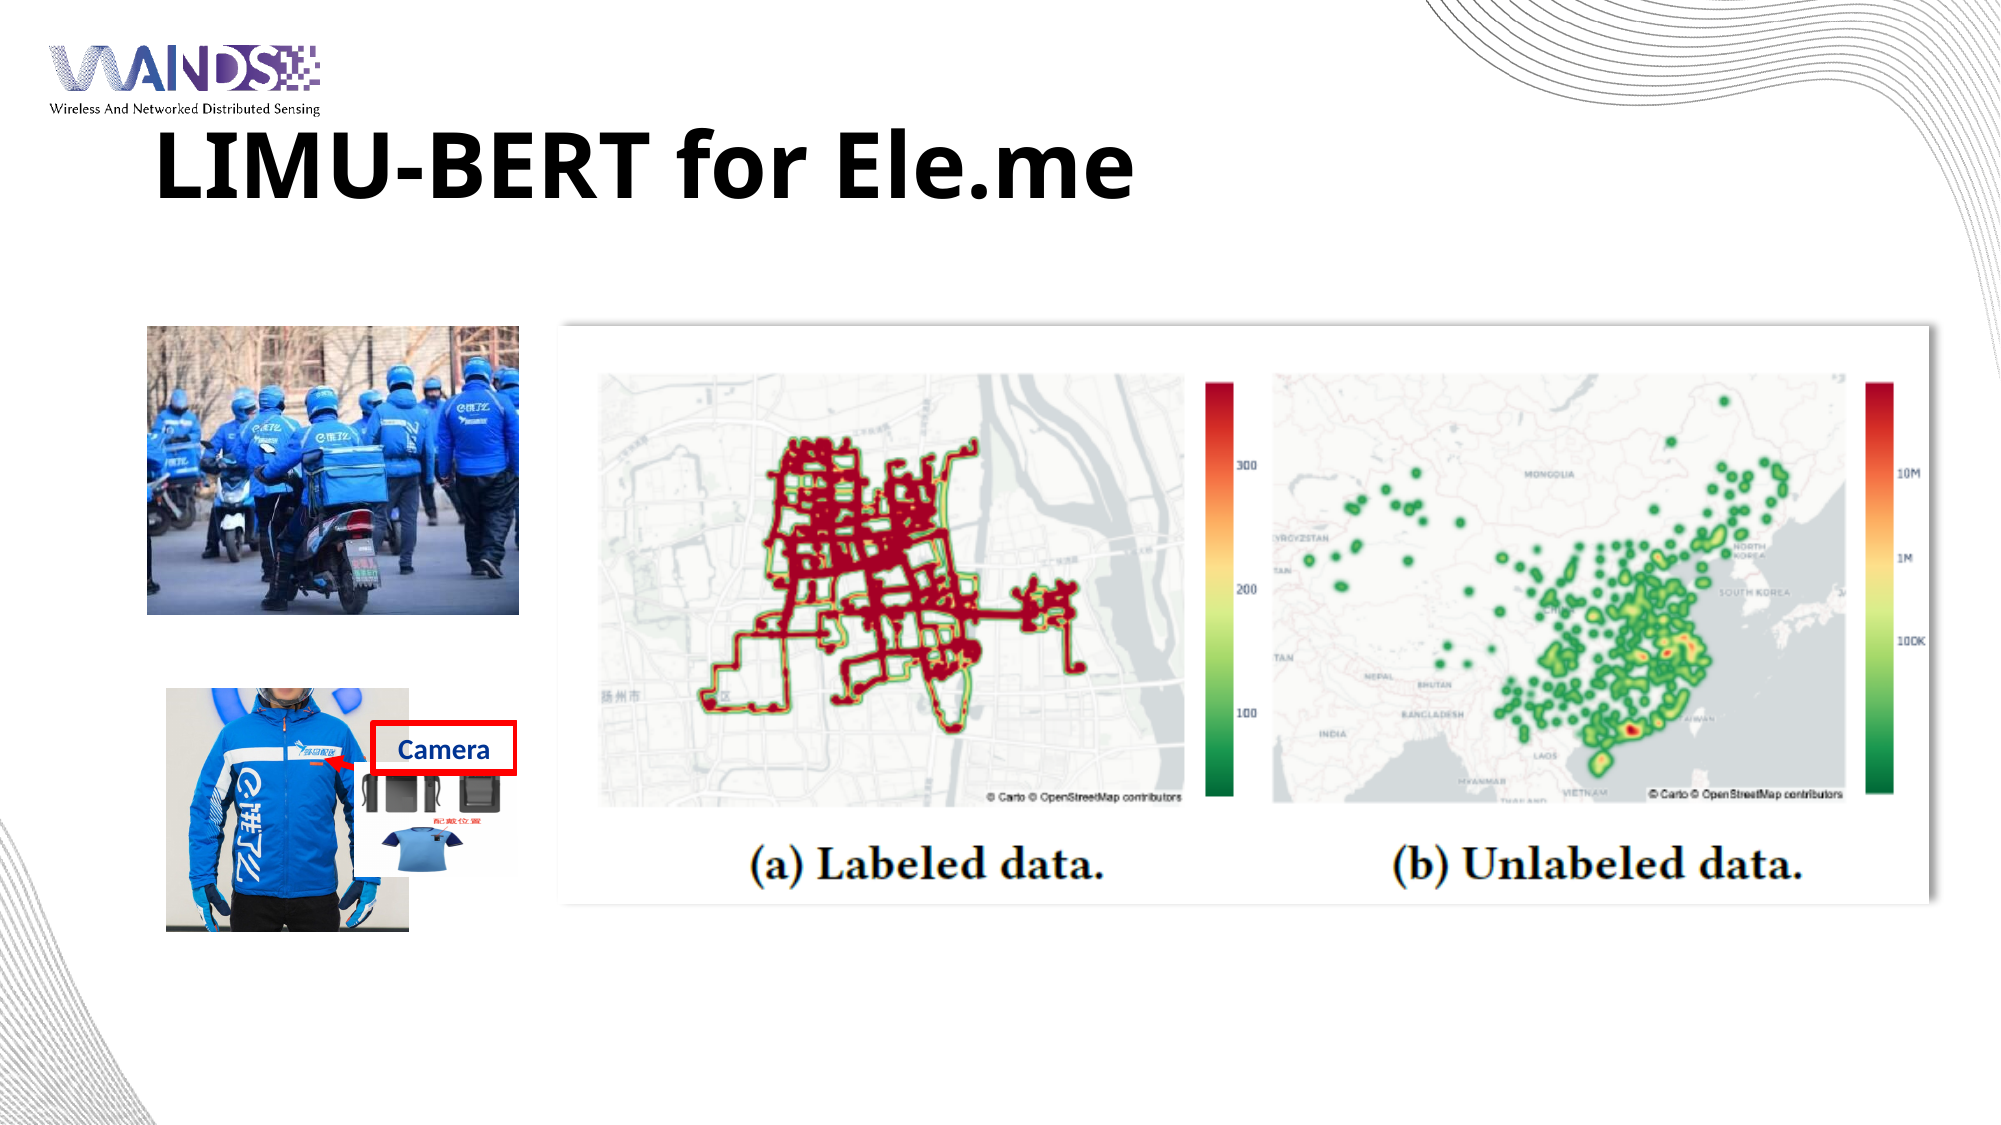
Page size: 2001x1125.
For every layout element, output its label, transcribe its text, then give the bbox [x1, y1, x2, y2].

title LIMU-BERT for Ele.me [137, 59, 1863, 278]
picture [0, 0, 2001, 1125]
picture [49, 45, 320, 117]
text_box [166, 688, 518, 932]
